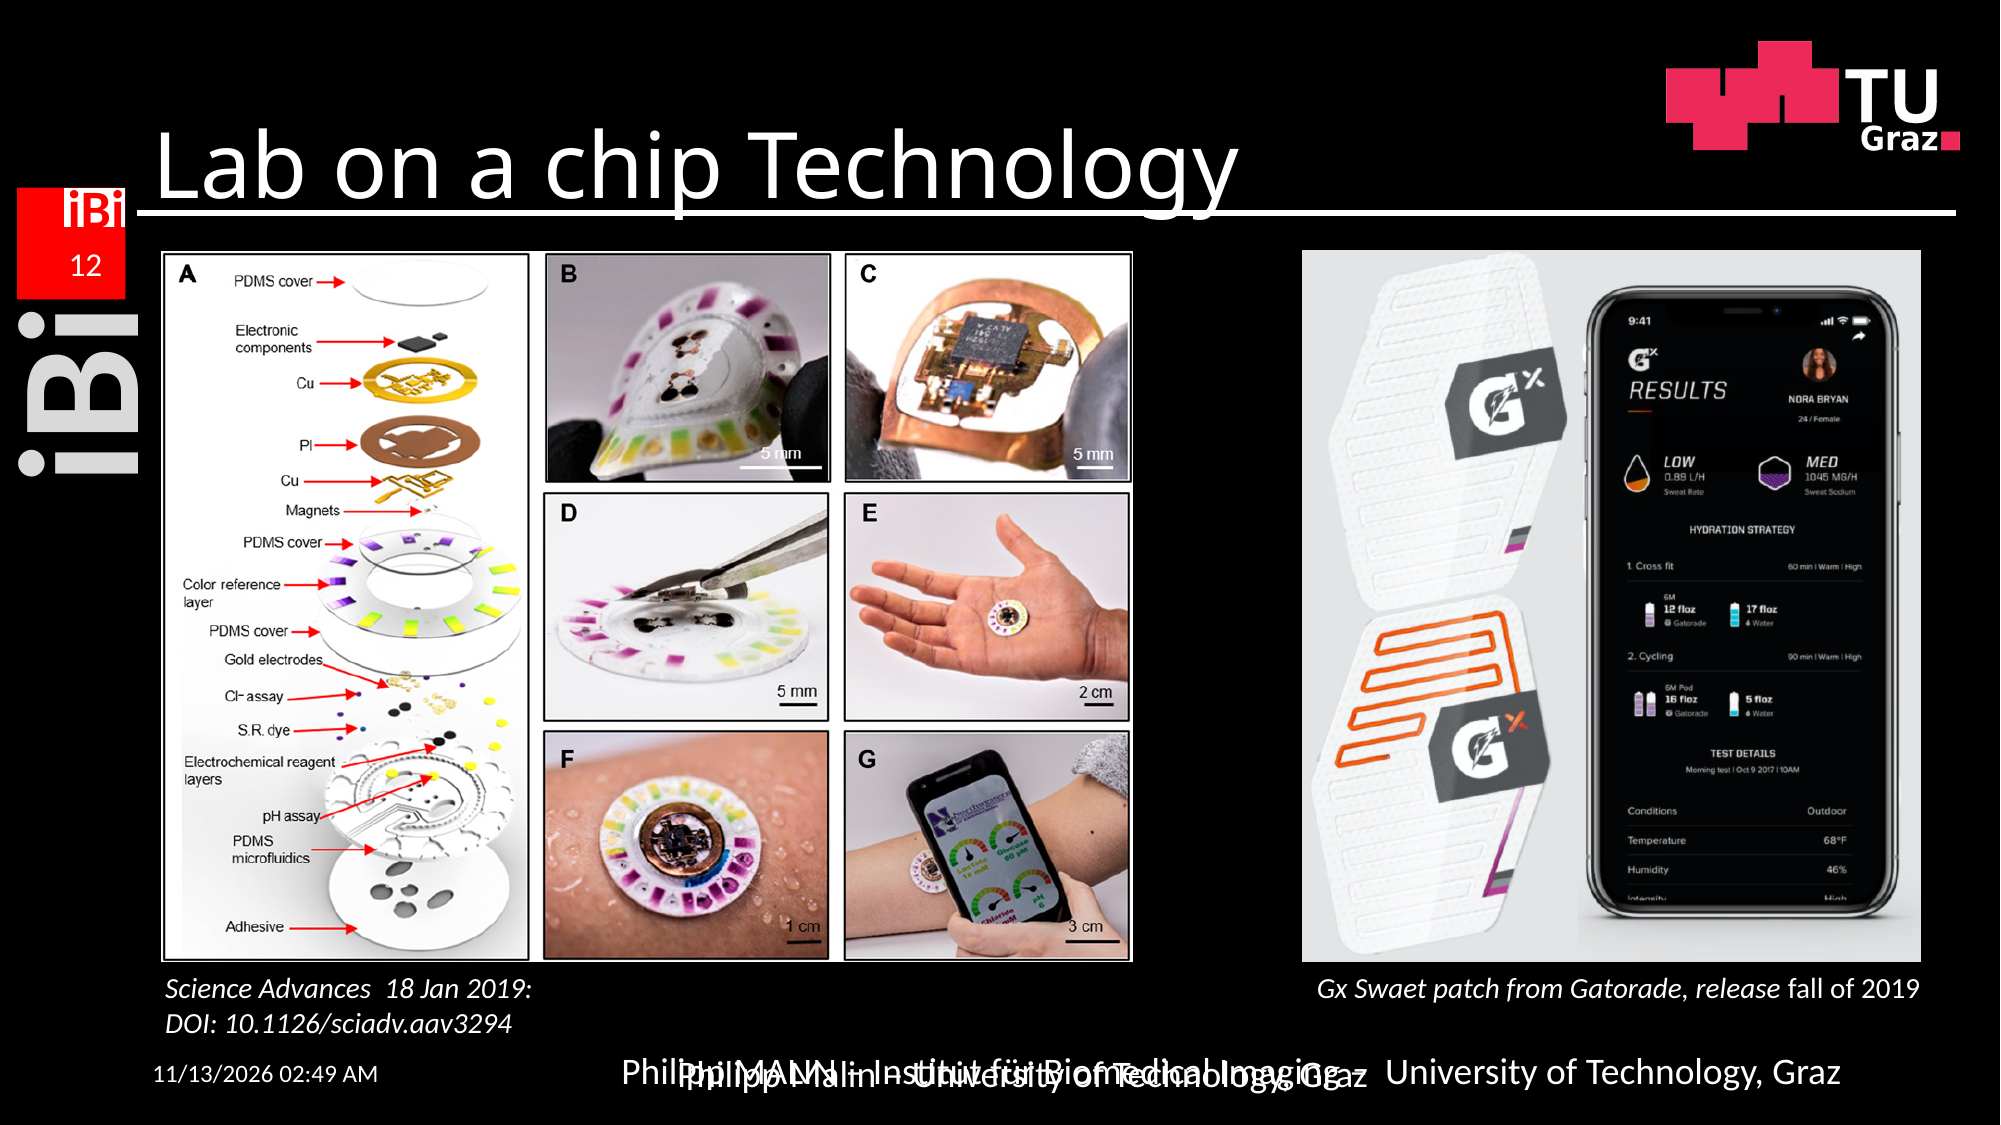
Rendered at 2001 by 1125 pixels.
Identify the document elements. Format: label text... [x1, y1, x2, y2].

picture [1302, 250, 1921, 962]
picture [1658, 22, 1964, 176]
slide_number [137, 1042, 588, 1103]
picture [161, 251, 1133, 962]
title Lab on a chip Technology [137, 59, 1863, 278]
footer Philipp Malin – University of Technology, Graz [662, 1042, 1603, 1103]
slide_number 12 [17, 232, 118, 293]
text_box Gx Swaet patch from Gatorade, release fall of 2019 [1302, 961, 1972, 1012]
text_box Science Advances 18 Jan 2019: DOI: 10.1126/sciadv.aav3294 [150, 961, 866, 1047]
